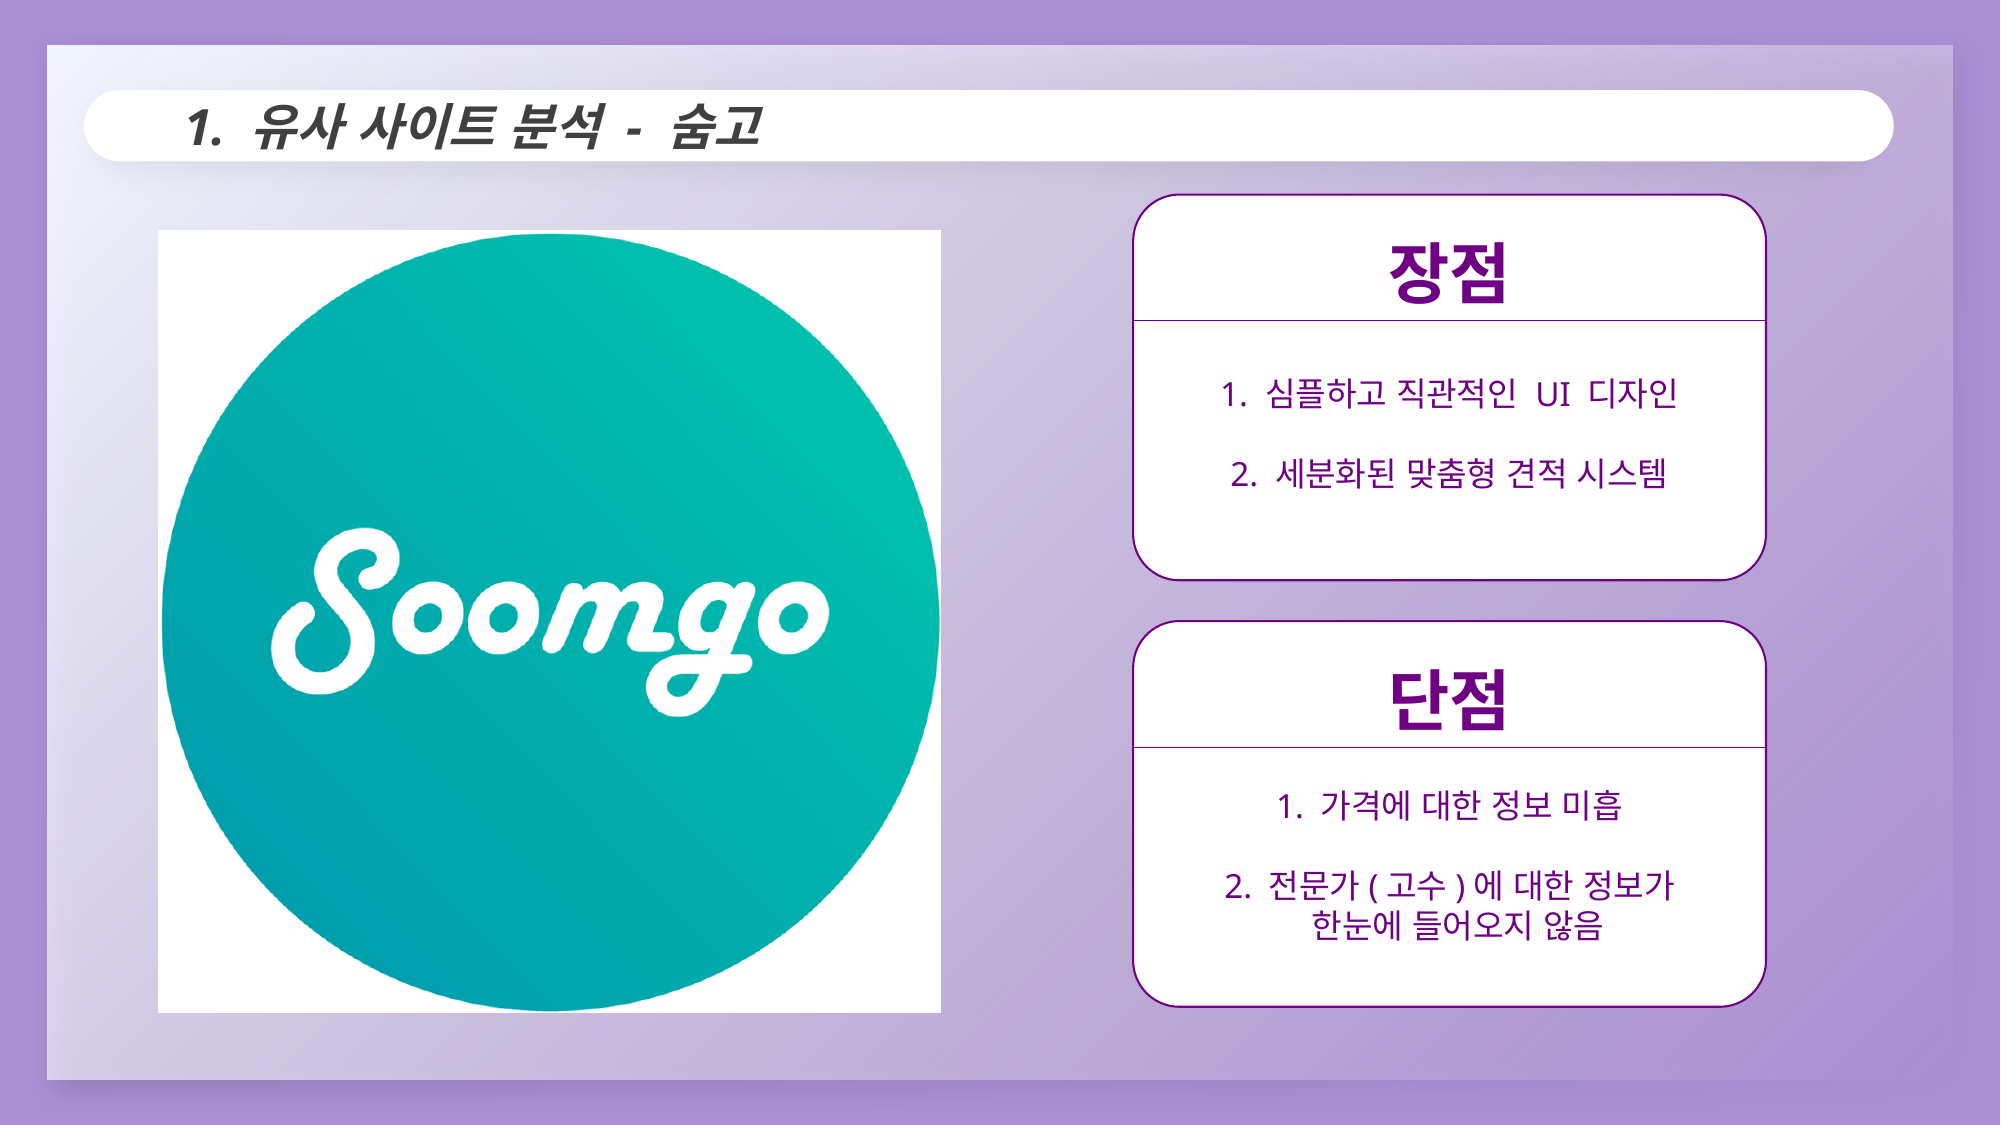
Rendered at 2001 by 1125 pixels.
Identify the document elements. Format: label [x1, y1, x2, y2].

text_box [0, 0, 1953, 1125]
picture [158, 230, 941, 1013]
